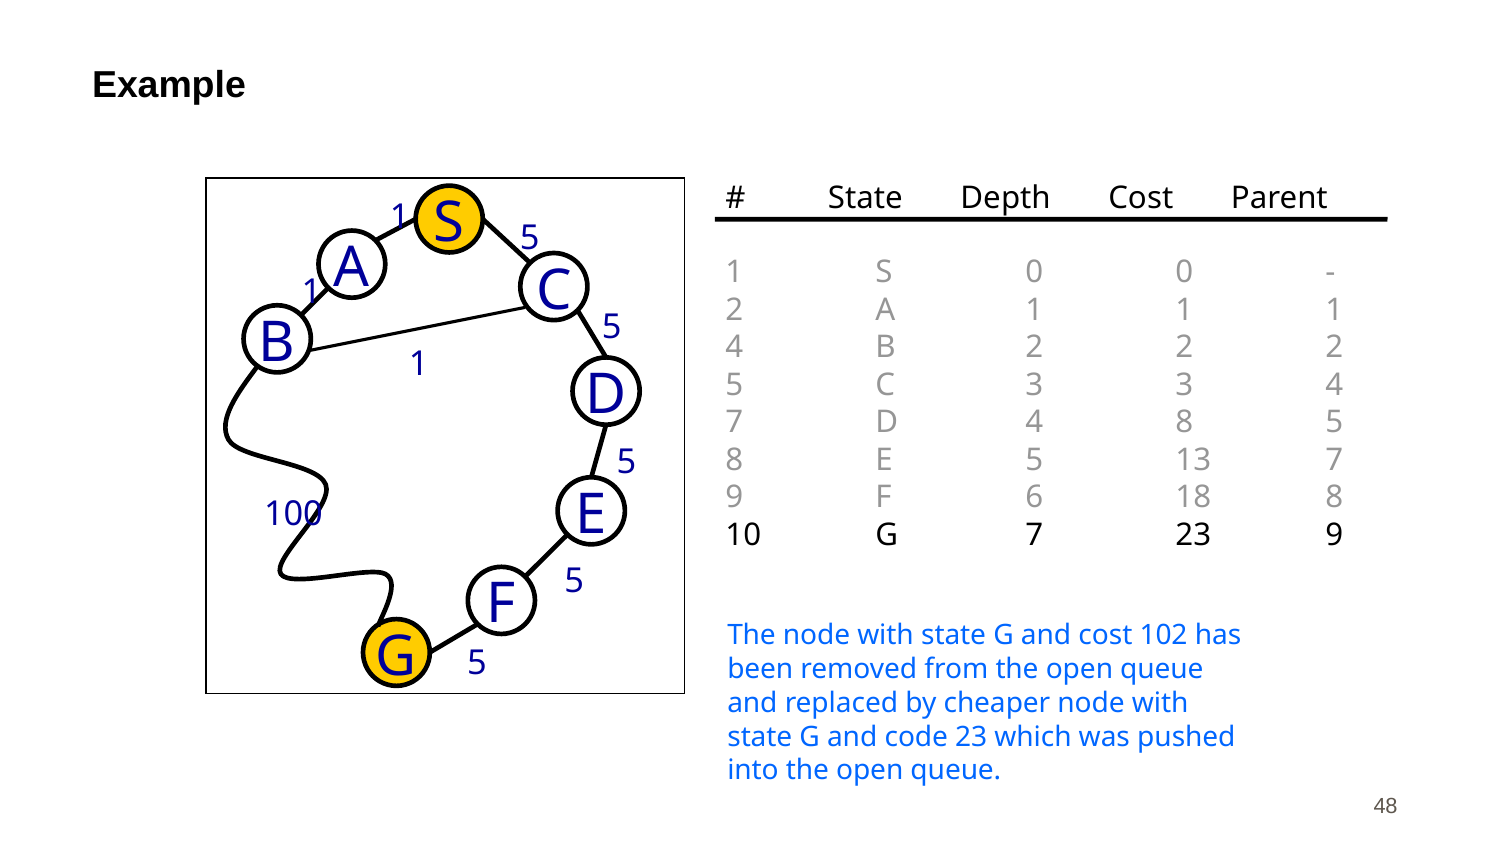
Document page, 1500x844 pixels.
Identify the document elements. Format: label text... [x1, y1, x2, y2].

text_box The node with state G and cost 102 has been removed from the open queue and replaced by cheaper node with state G and code 23 which was pushed into the open queue. [712, 609, 1275, 793]
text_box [205, 177, 685, 694]
slide_number 48 [1099, 768, 1413, 826]
text_box # State Depth Cost Parent 1 S 0 0 - 2 A 1 1 1 4 B 2 2 2 5 C 3 3 4 7 D 4 8 5 8 E 5 13 7 9 F 6 18 8 10 G 7 23 9 [710, 169, 1463, 597]
title Example [76, 27, 1415, 113]
